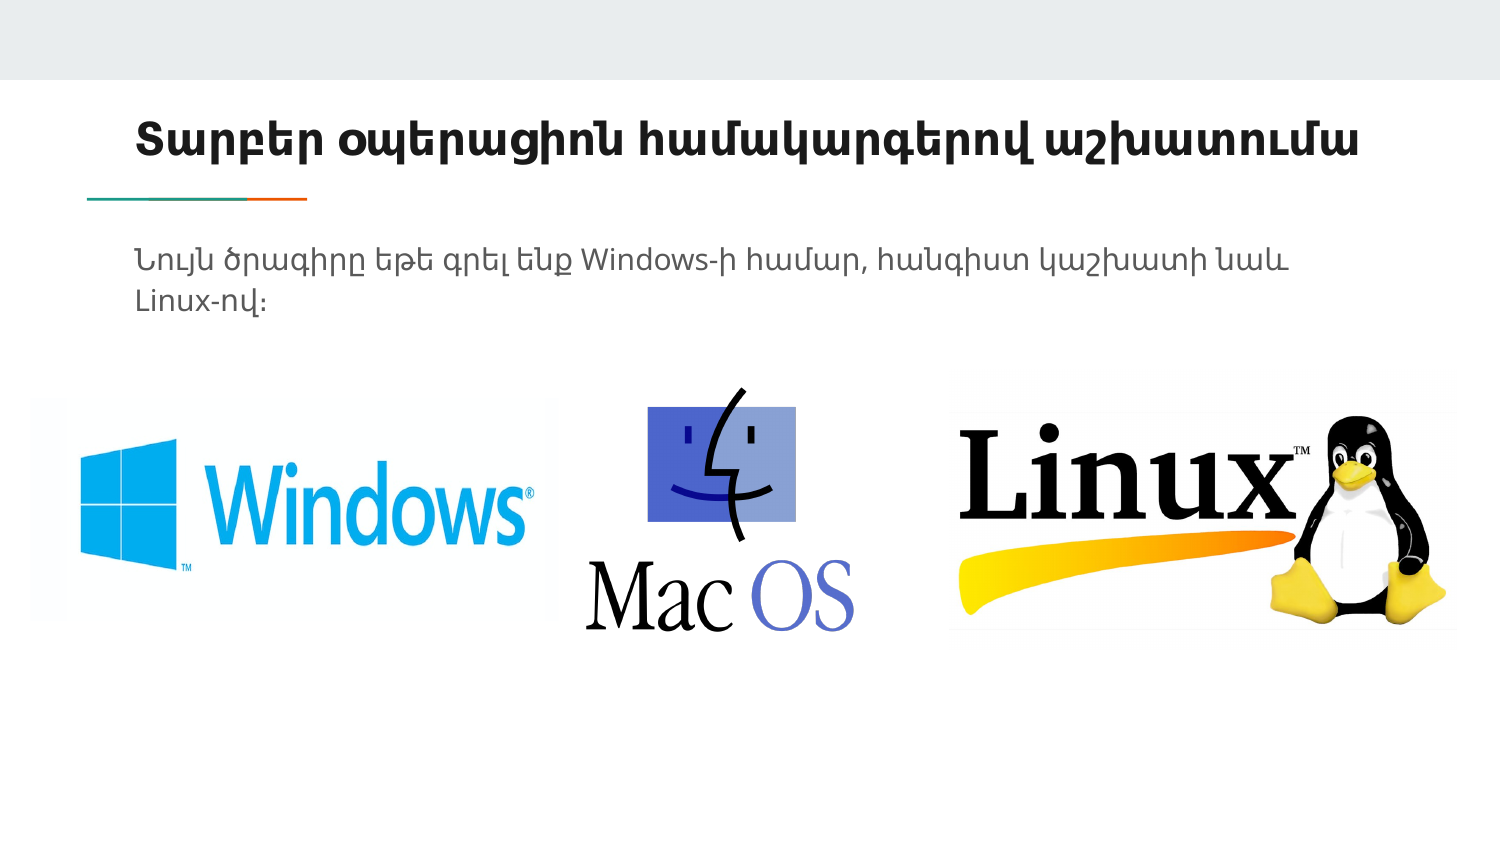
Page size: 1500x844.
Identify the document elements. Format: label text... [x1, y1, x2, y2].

picture [948, 369, 1457, 650]
picture [30, 369, 881, 650]
title Տարբեր օպերացիոն համակարգերով աշխատումա [119, 95, 1381, 183]
list Նույն ծրագիրը եթե գրել ենք Windows-ի համար, հանգիստ կաշխատի նաև Linux-ով։ [119, 219, 1381, 333]
